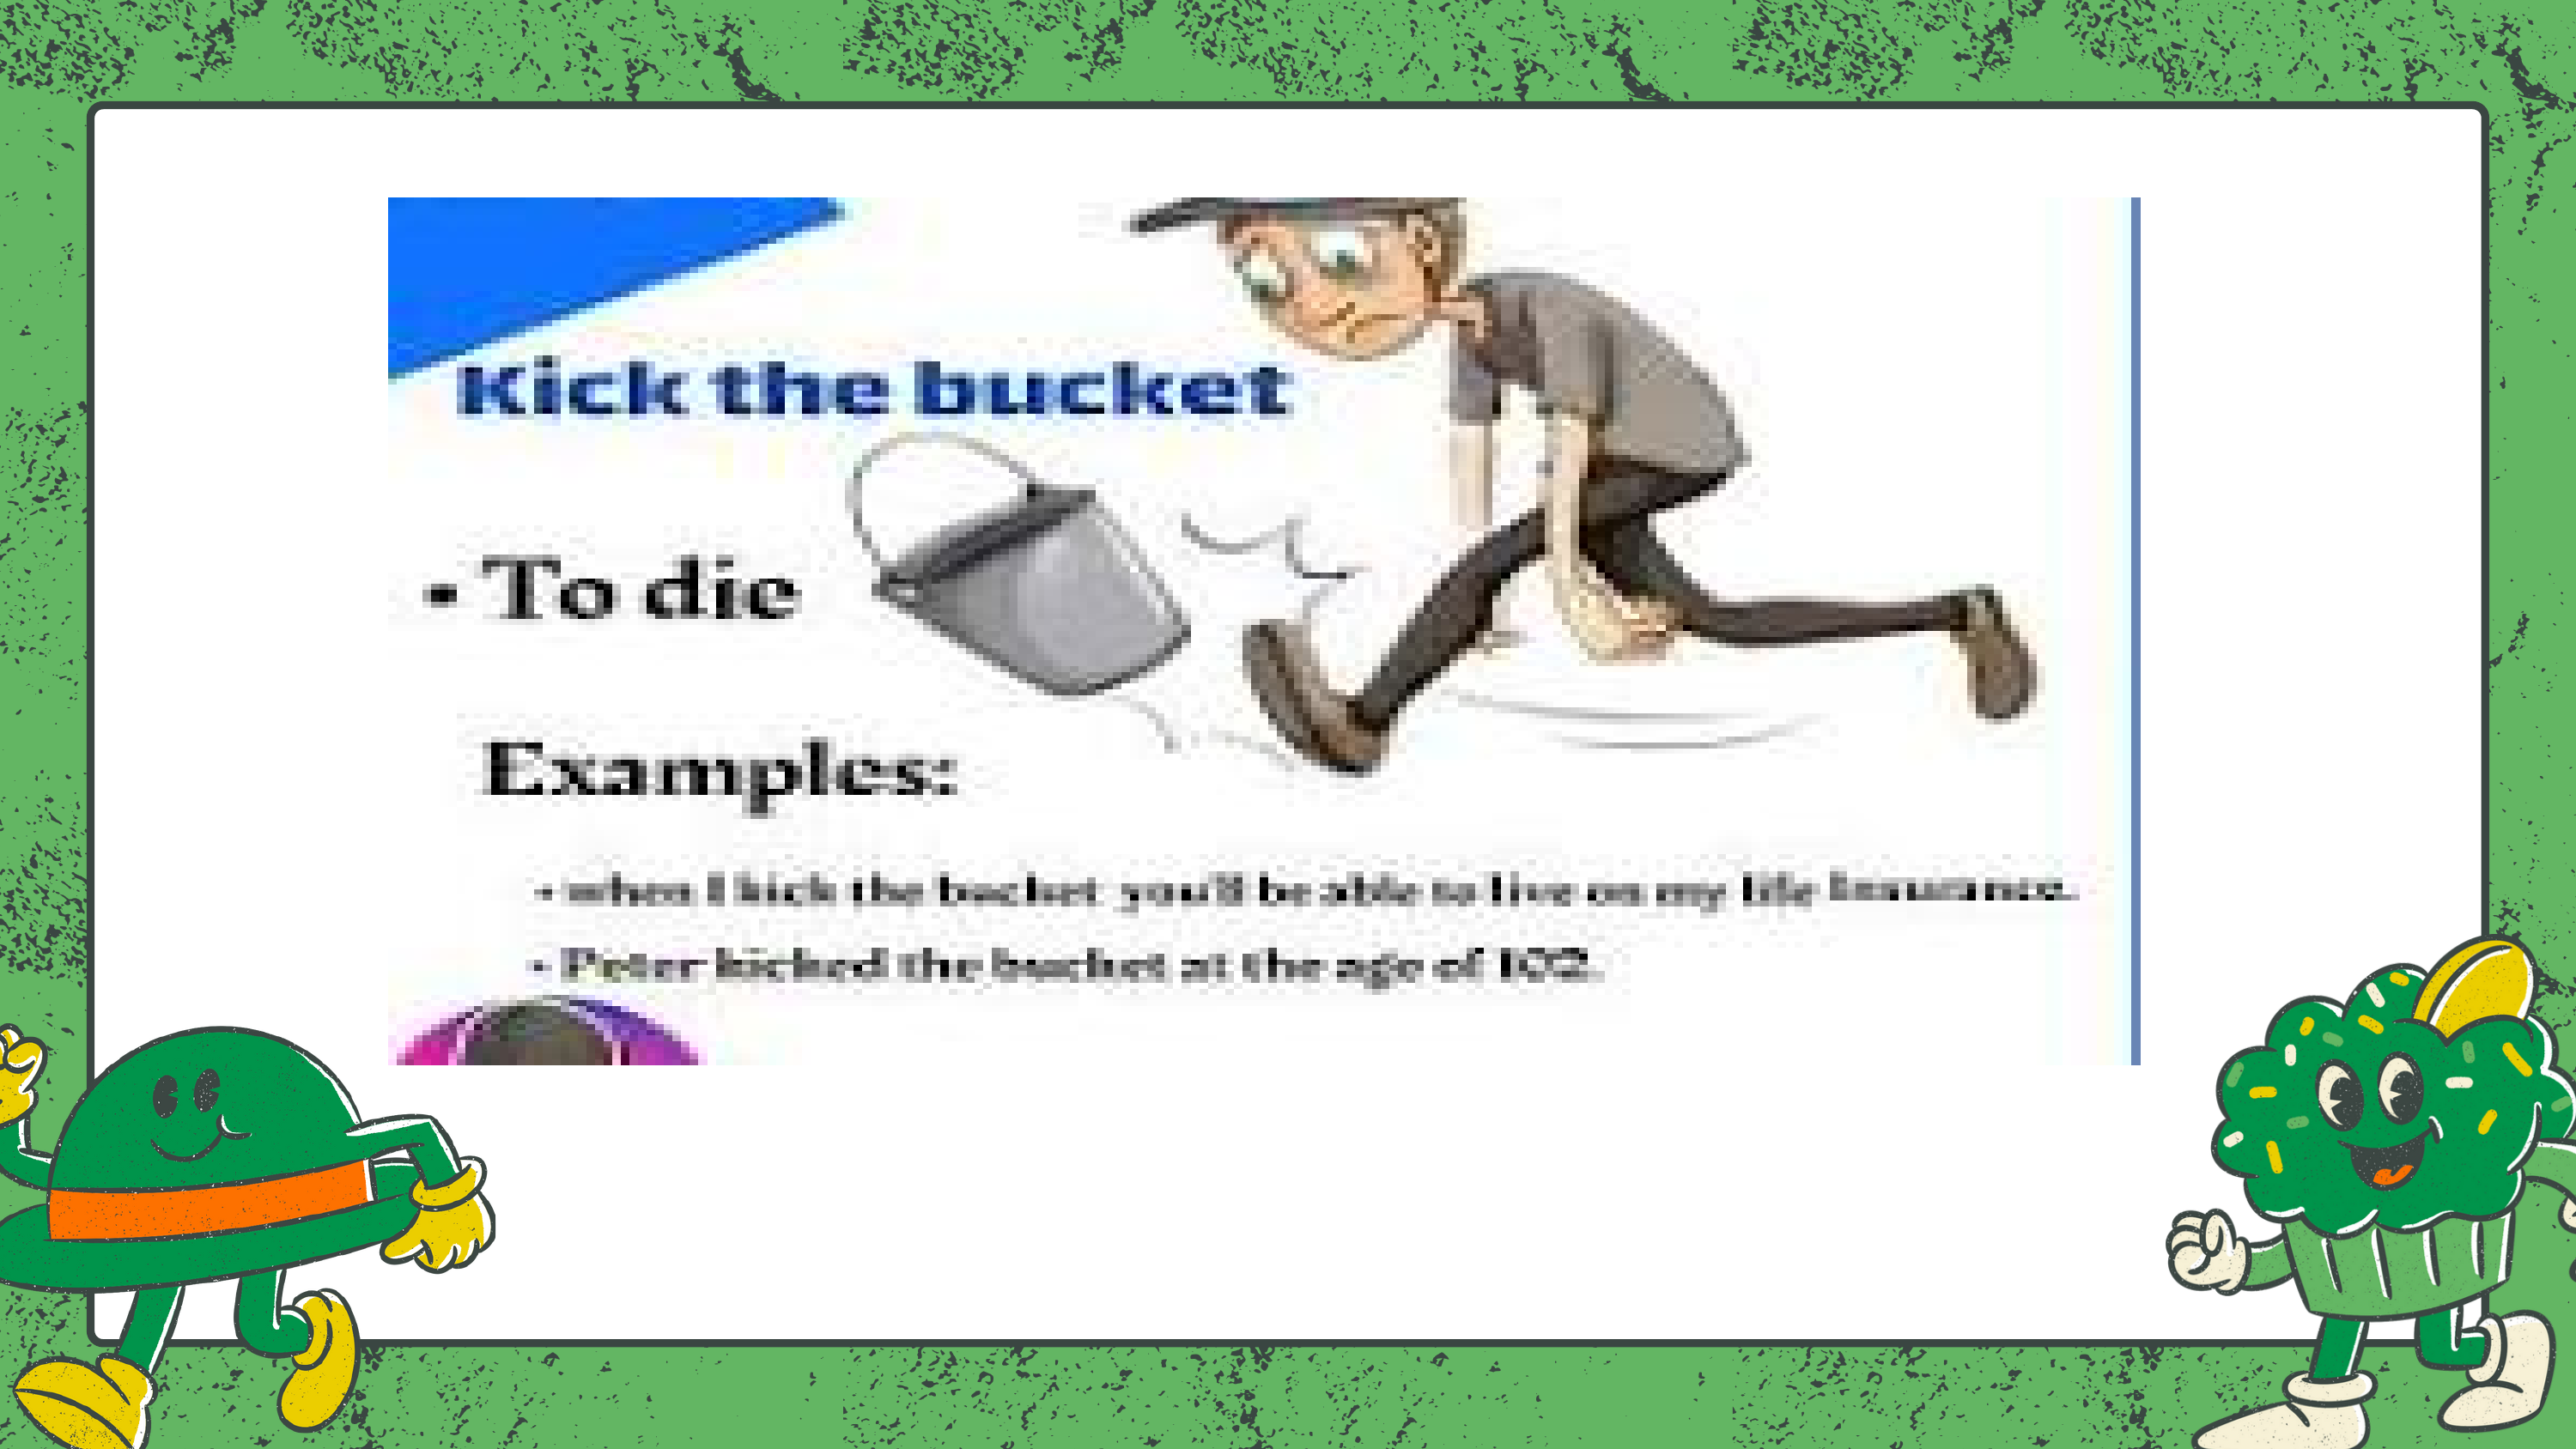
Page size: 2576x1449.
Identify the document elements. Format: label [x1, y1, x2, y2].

picture [388, 197, 2141, 1065]
text_box [0, 0, 2576, 1449]
text_box [90, 105, 2486, 1343]
